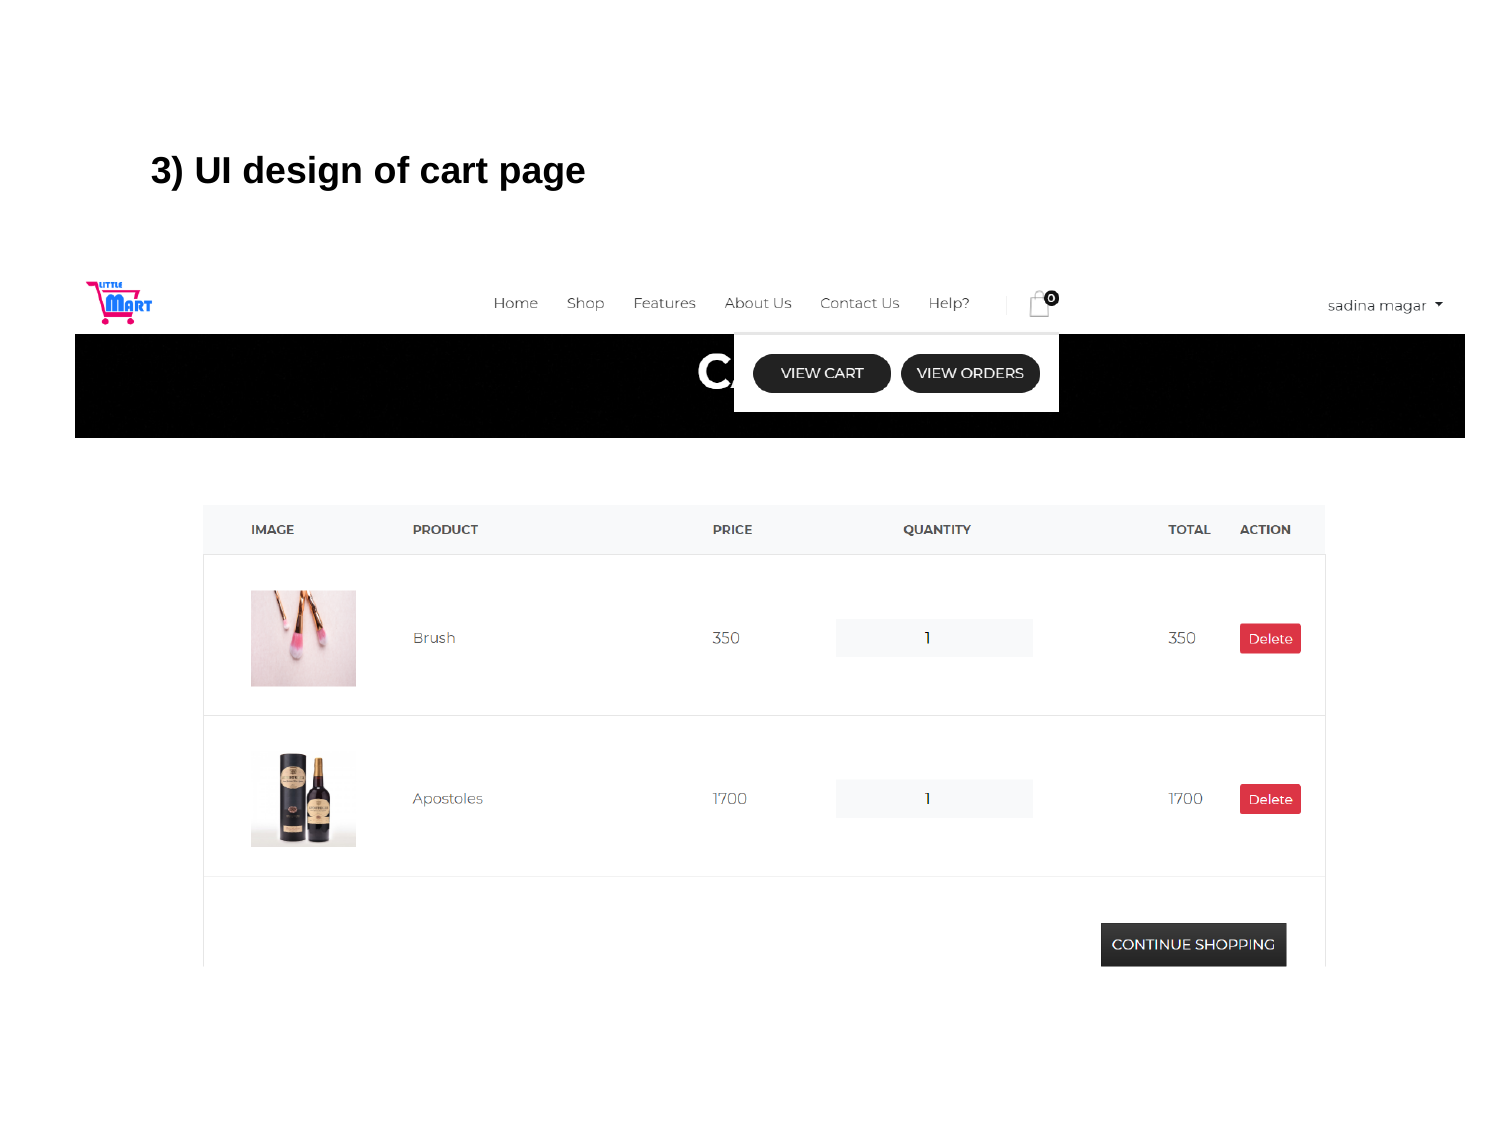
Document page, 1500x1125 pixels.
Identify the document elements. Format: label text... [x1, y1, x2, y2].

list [74, 274, 1465, 973]
text_box 3) UI design of cart page [87, 137, 650, 200]
